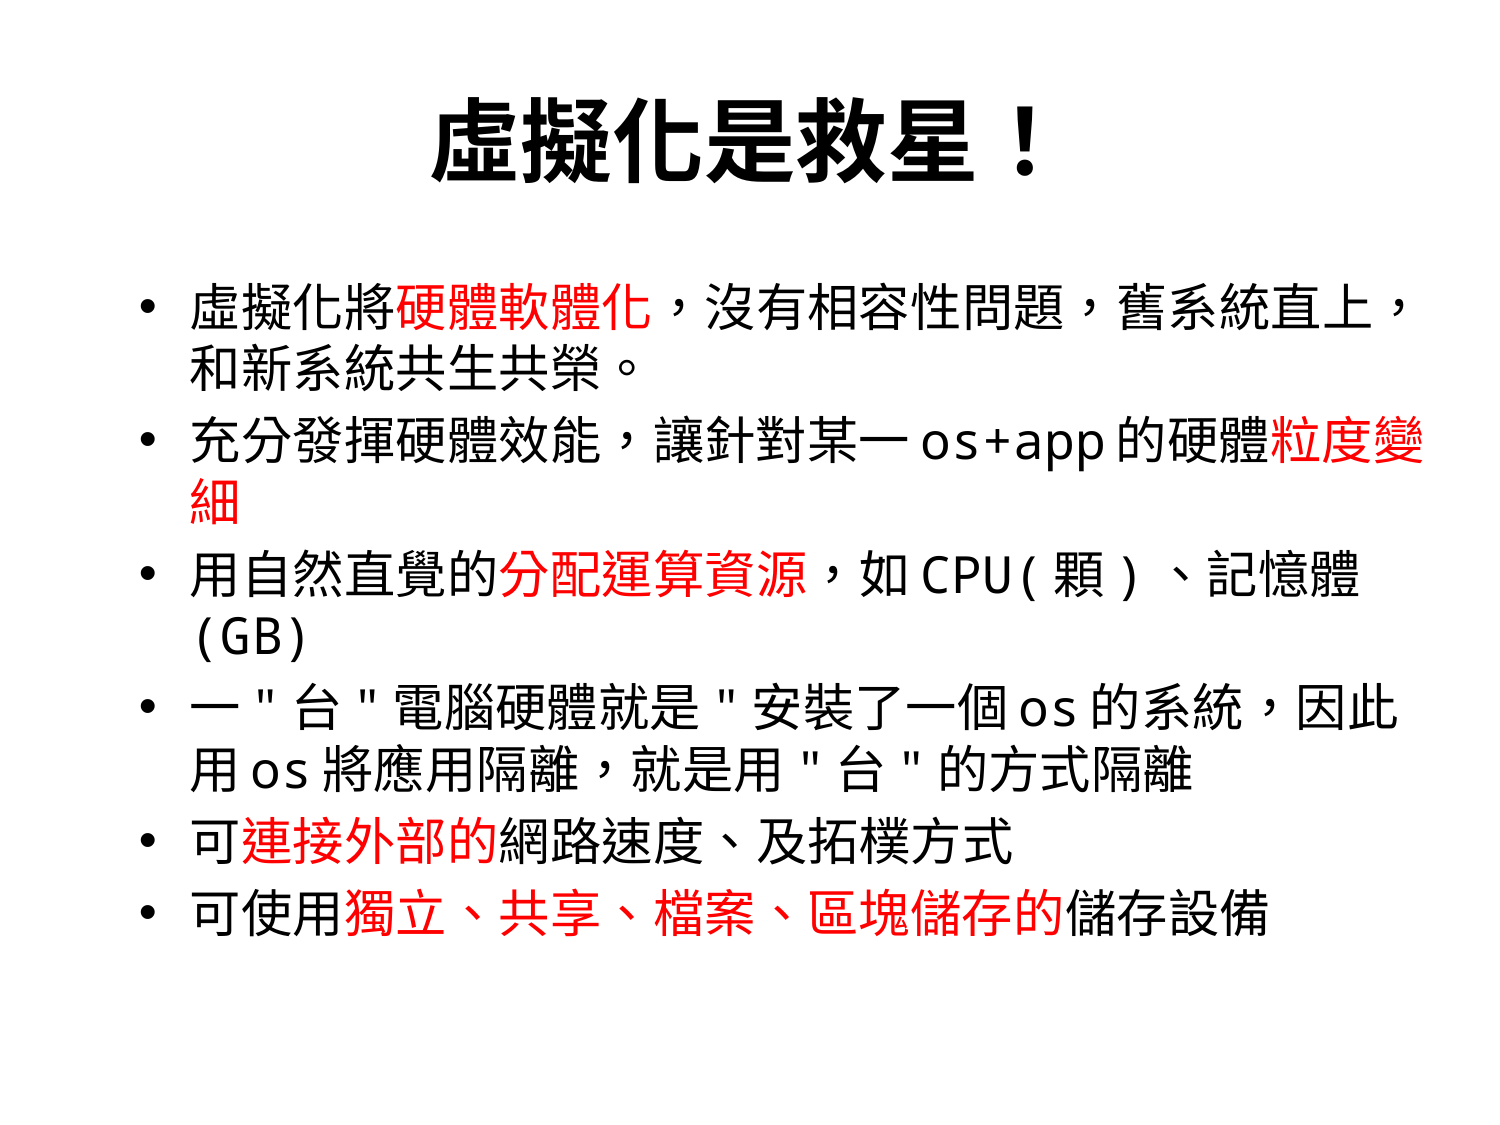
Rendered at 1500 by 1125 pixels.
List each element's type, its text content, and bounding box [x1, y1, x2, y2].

title 虛擬化是救星！ [75, 45, 1425, 233]
list 虛擬化將硬體軟體化，沒有相容性問題，舊系統直上，和新系統共生共榮。 充分發揮硬體效能，讓針對某一os+app的硬體粒度變細 用自然直覺的分配運算資源，如CPU(顆)、記憶體(GB) 一"台"電腦硬體就是"安裝了一個os的系統，因此用os將應用隔離，就是用"台"的方式隔離 可連接外部的網路速度、及拓樸方式 可使用獨立、共享、檔案、區塊儲存的儲存設備 [123, 267, 1459, 953]
